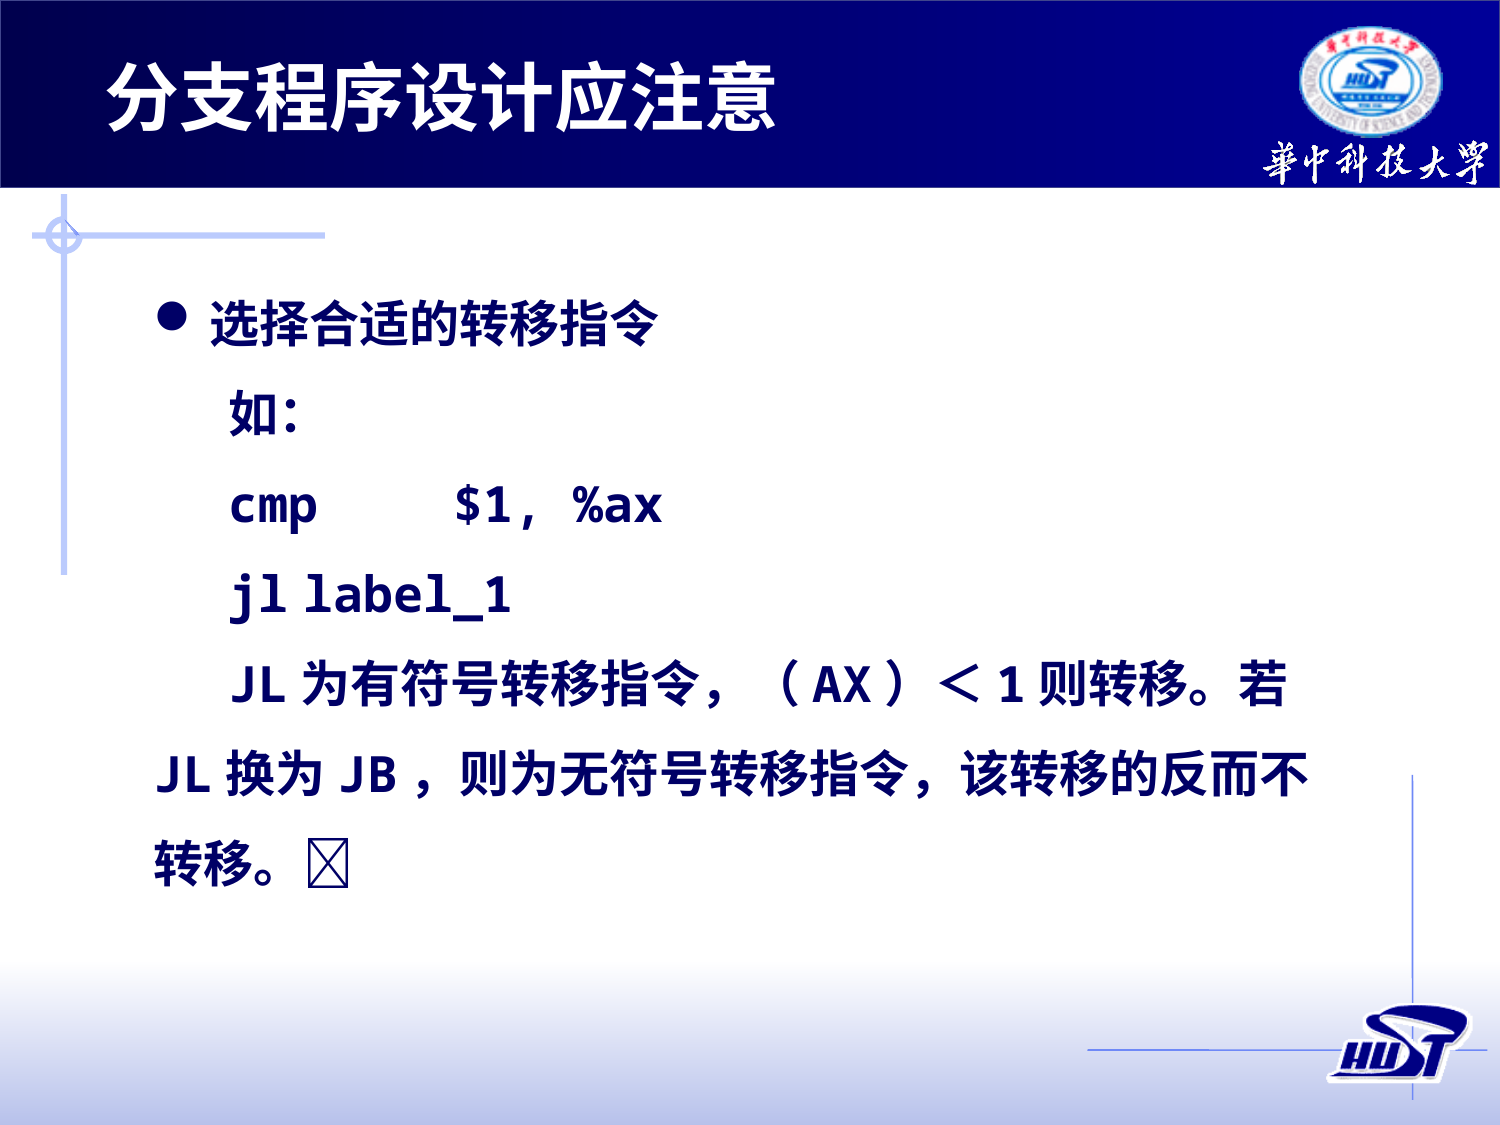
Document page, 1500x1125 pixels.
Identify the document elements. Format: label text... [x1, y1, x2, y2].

picture [1299, 26, 1443, 138]
text_box 分支程序设计应注意 [89, 42, 1308, 148]
text_box 选择合适的转移指令 如： cmp $1, %ax jl label_1 JL为有符号转移指令，（AX）＜1则转移。若JL换为JB，则为无符号转移指令，该转移的反而不转移。 [76, 255, 1373, 899]
picture [1262, 140, 1488, 185]
